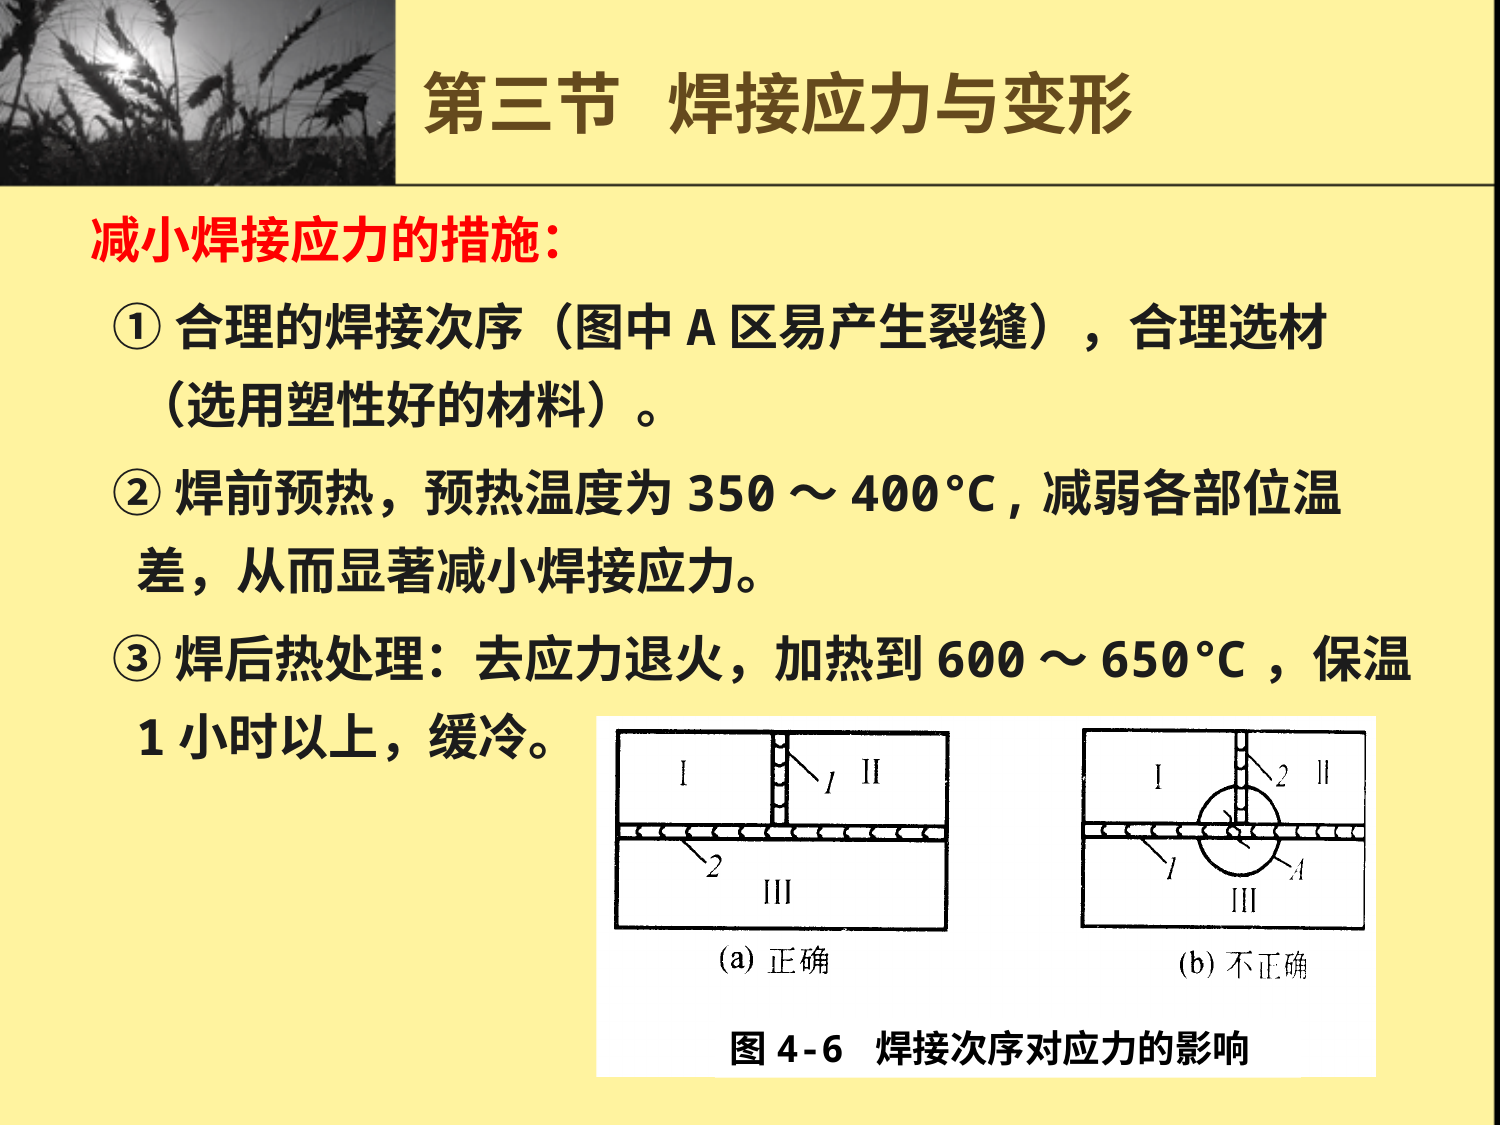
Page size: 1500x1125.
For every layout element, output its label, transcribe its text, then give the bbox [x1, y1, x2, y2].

picture [0, 0, 1500, 1125]
text_box 第三节 焊接应力与变形 [406, 54, 1459, 150]
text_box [596, 716, 1377, 1083]
list 减小焊接应力的措施： ①合理的焊接次序（图中A区易产生裂缝），合理选材（选用塑性好的材料）。 ②焊前预热，预热温度为350～400℃,减弱各部位温差，从而显著减小焊接应力。 ③焊后热处理：去应力退火，加热到600～650℃，保温1小时以上，缓冷。 [0, 212, 1436, 669]
